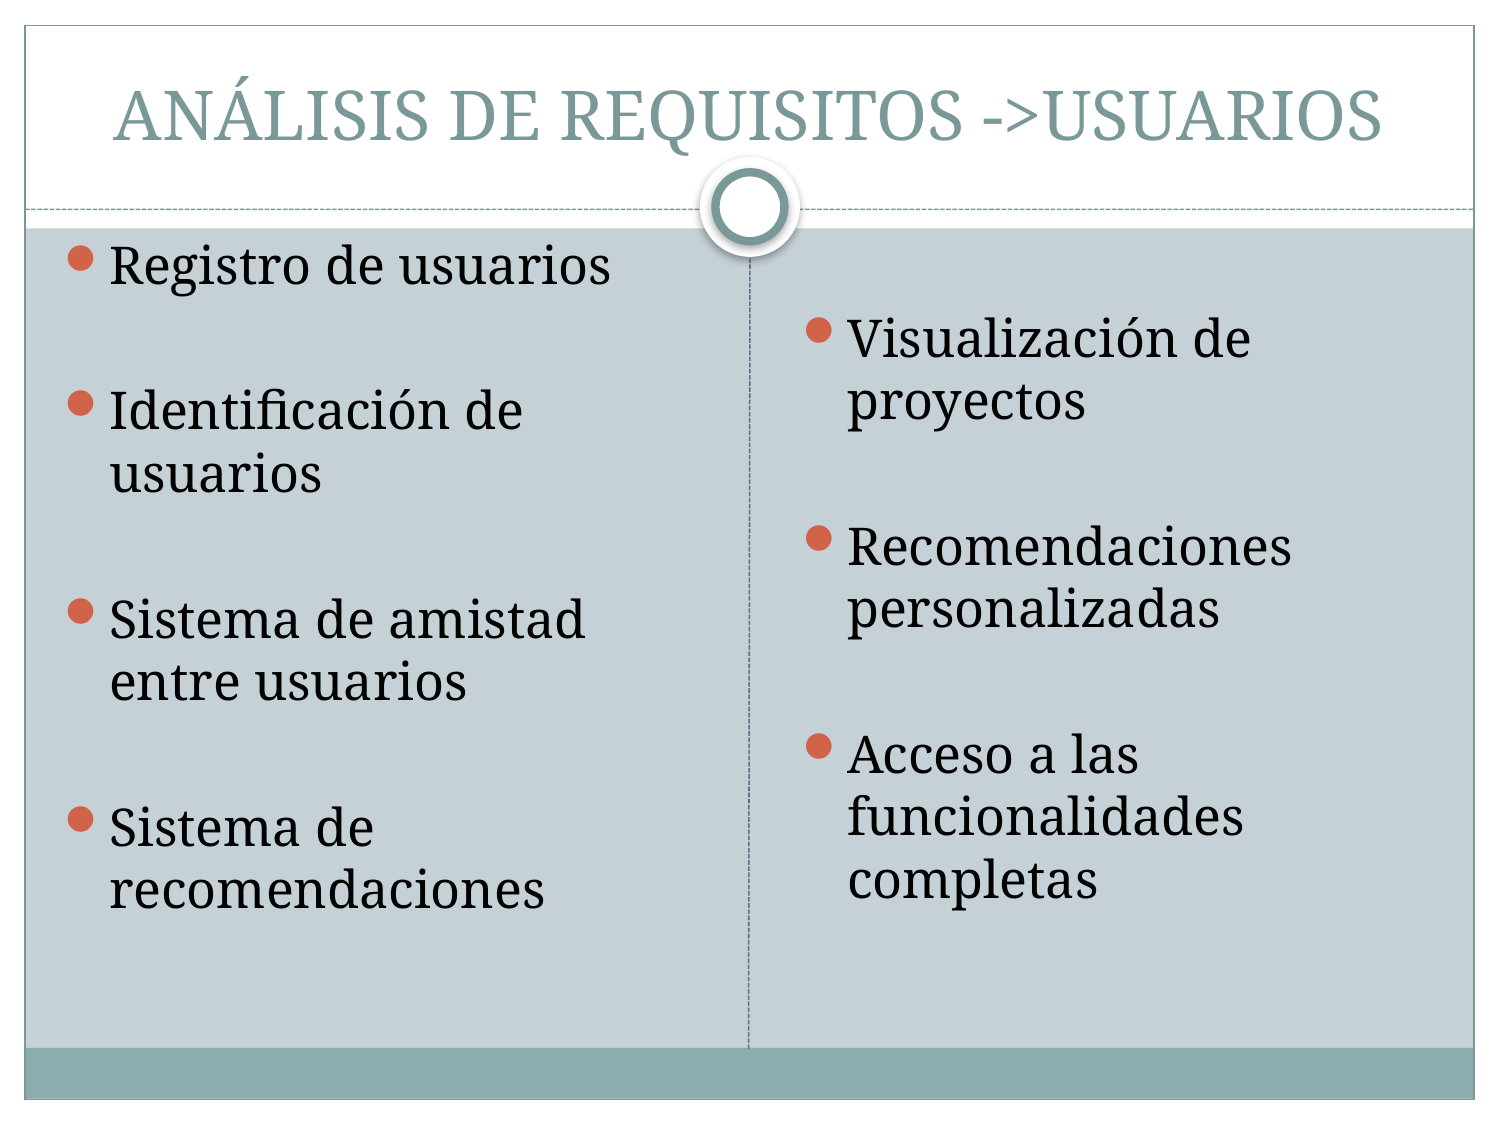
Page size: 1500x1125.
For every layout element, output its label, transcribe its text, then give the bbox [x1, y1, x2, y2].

list Visualización de proyectos Recomendaciones personalizadas Acceso a las funcionalidades completas [787, 224, 1450, 993]
list Registro de usuarios Identificación de usuarios Sistema de amistad entre usuarios Sistema de recomendaciones [49, 224, 712, 993]
title ANÁLISIS DE REQUISITOS ->USUARIOS [49, 37, 1450, 162]
